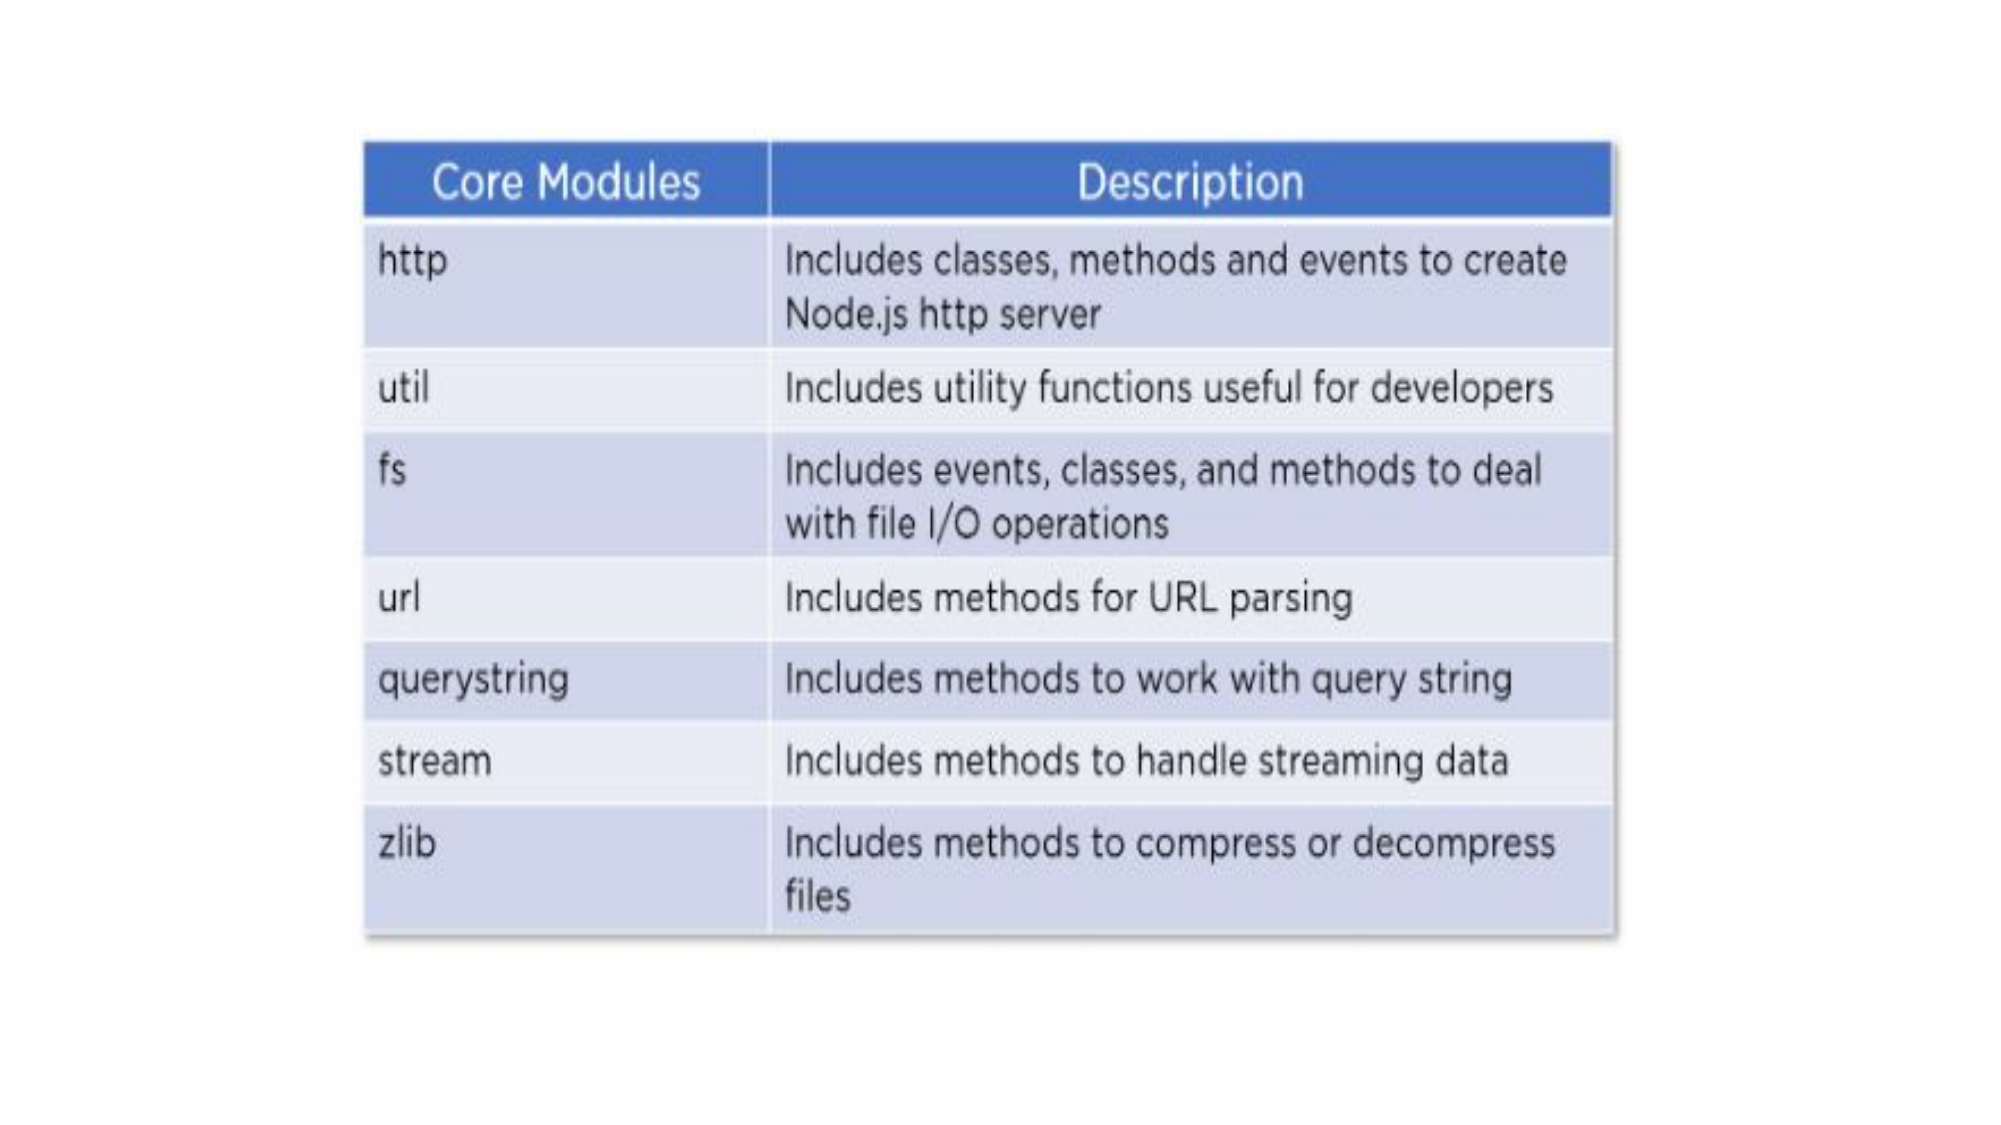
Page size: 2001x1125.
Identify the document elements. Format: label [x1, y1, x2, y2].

list [353, 128, 1627, 958]
